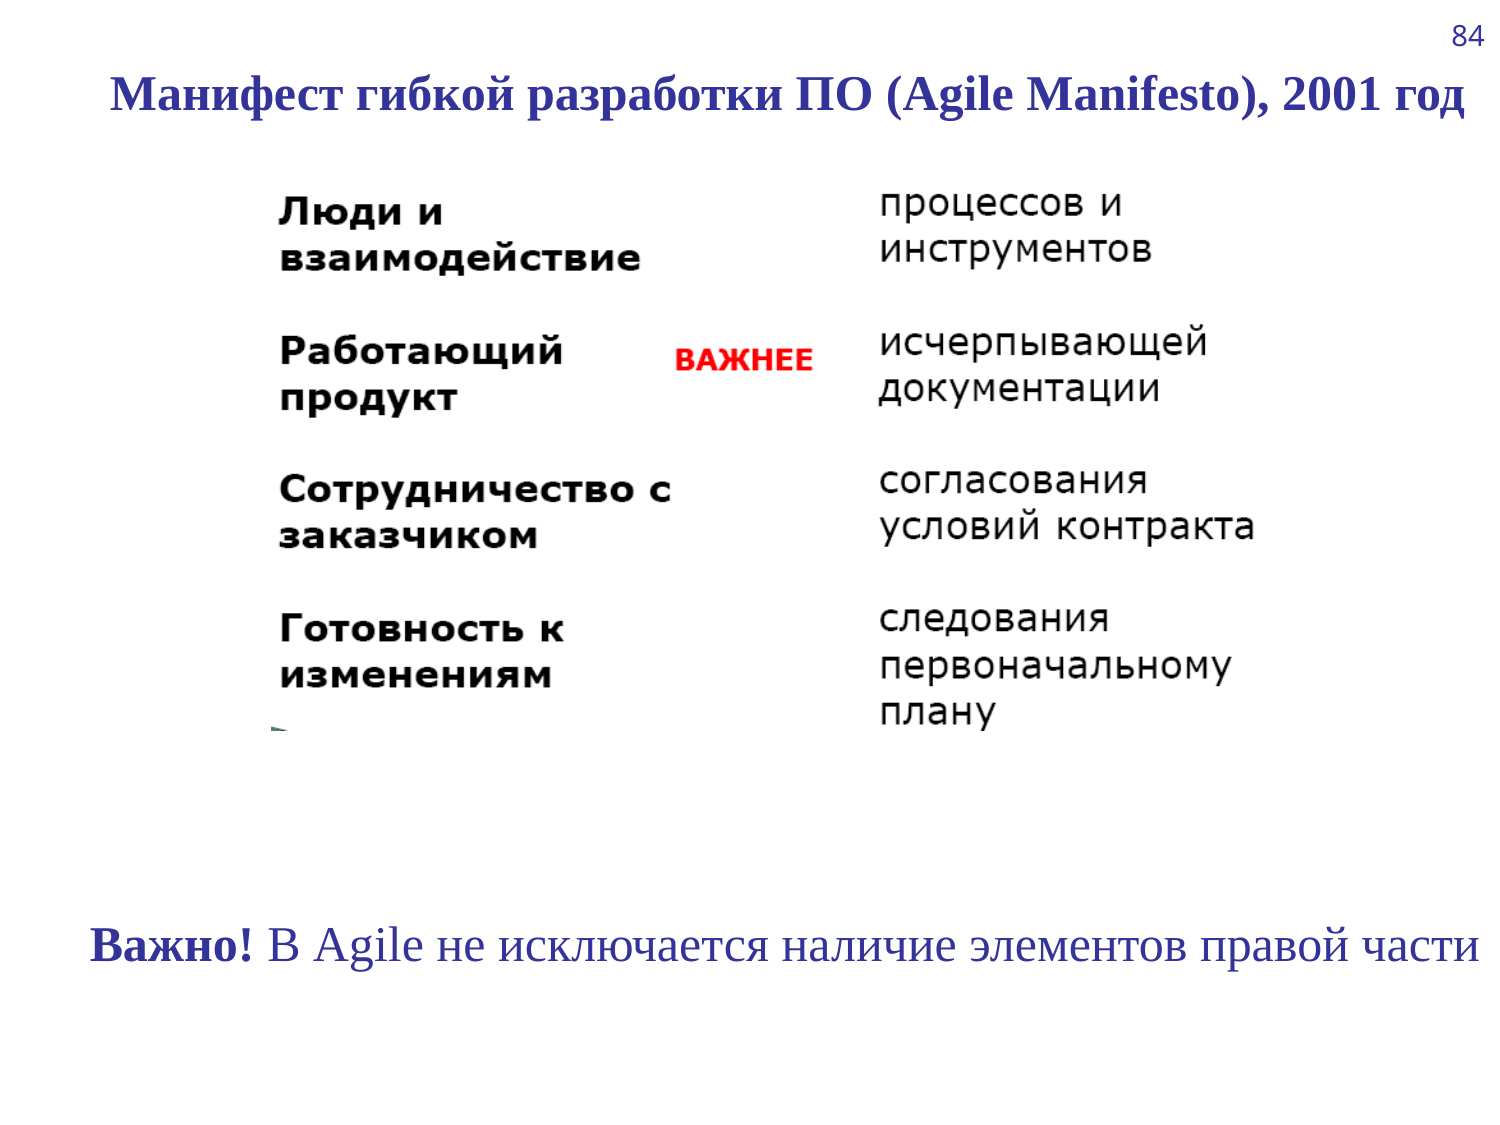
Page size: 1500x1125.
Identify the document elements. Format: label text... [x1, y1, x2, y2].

picture [271, 189, 1264, 731]
text_box Манифест гибкой разработки ПО (Agile Manifesto), 2001 год [0, 59, 1500, 130]
text_box Важно! В Agile не исключается наличие элементов правой части [0, 910, 1500, 981]
slide_number 84 [1299, 0, 1500, 59]
